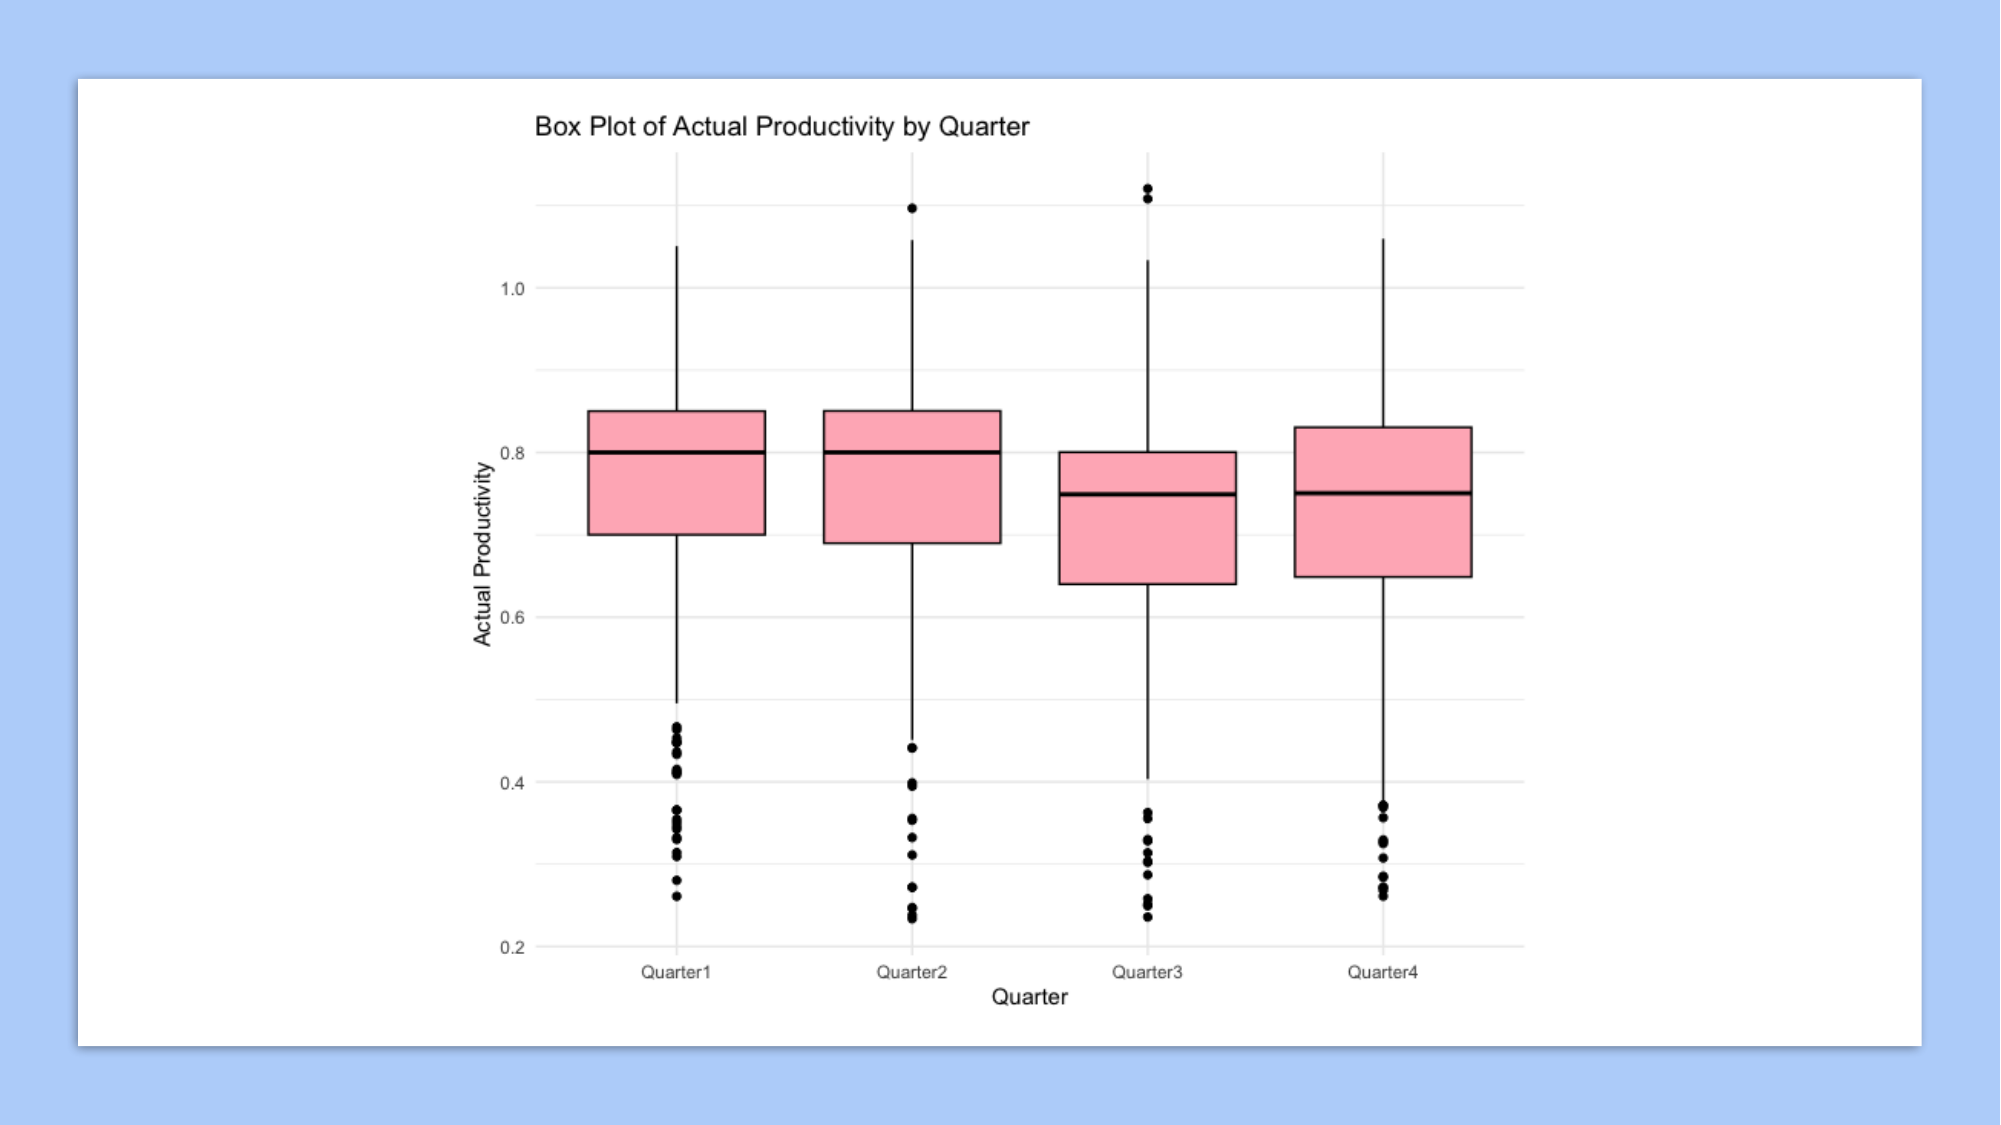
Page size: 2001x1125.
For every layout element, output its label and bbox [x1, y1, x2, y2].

text_box [77, 78, 1923, 1047]
picture [463, 105, 1536, 1020]
text_box [0, 0, 2000, 1125]
